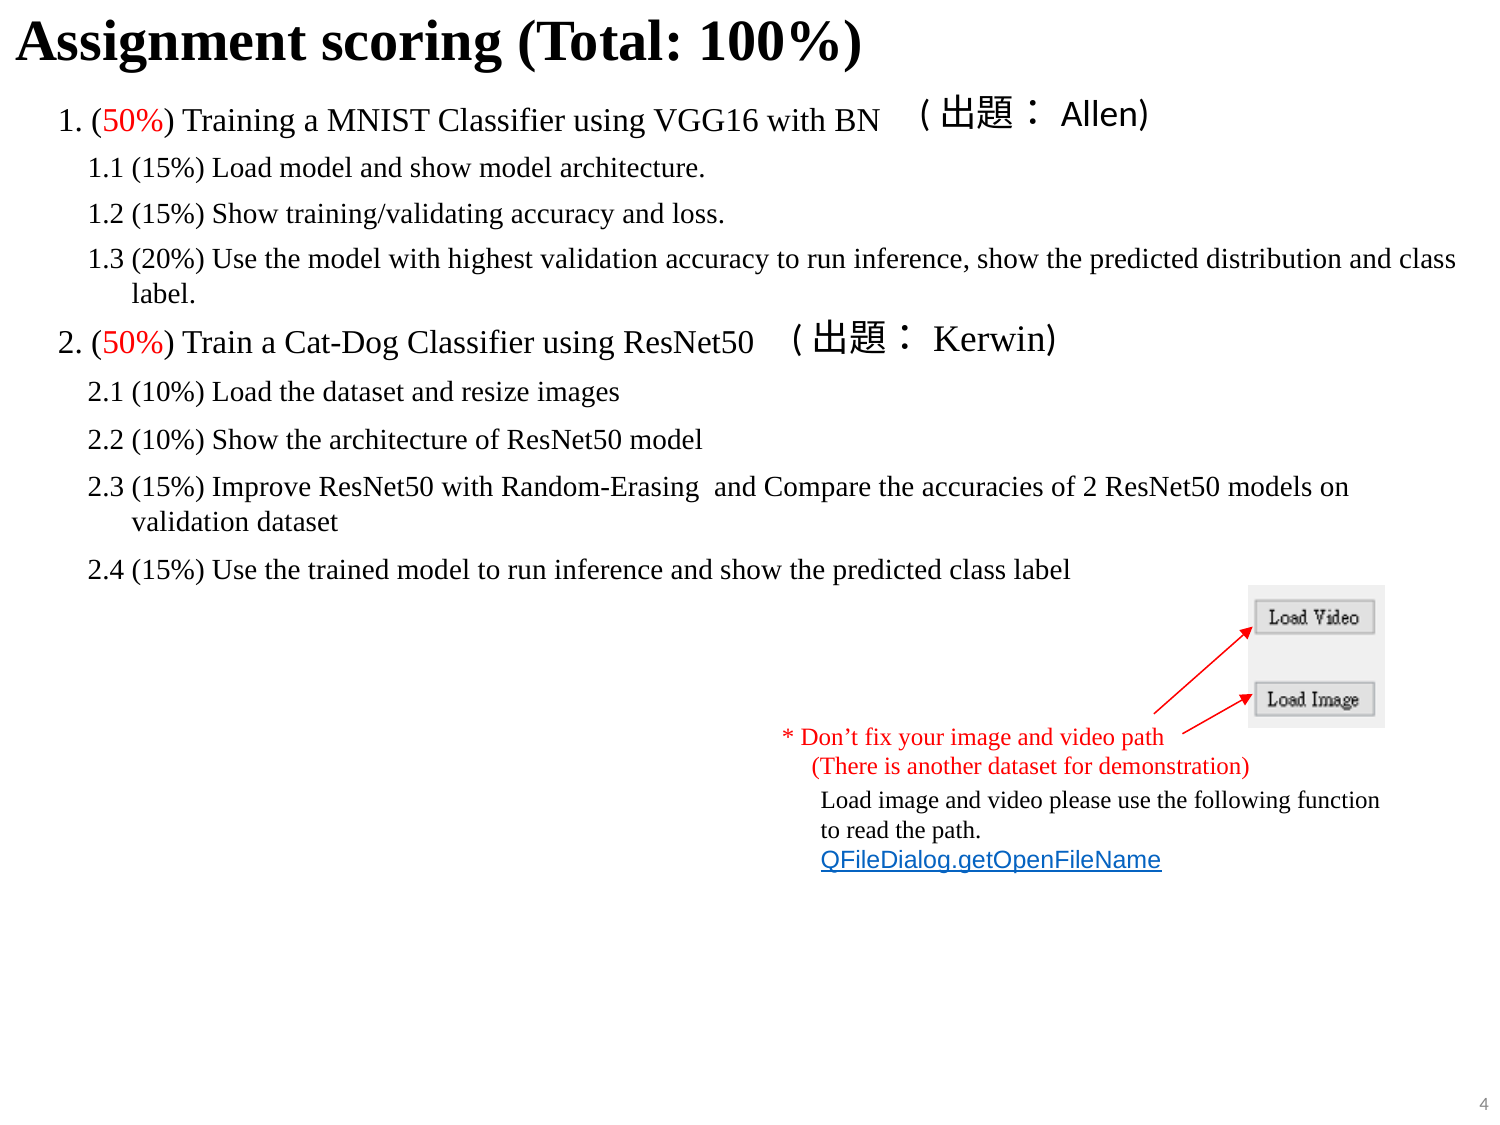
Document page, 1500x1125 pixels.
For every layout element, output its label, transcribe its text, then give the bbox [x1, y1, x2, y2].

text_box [1153, 626, 1253, 715]
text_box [1182, 721, 1253, 734]
list 1. (50%) Training a MNIST Classifier using VGG16 with BN 1.1 (15%) Load model and show model architecture. 1.2 (15%) Show training/validating accuracy and loss. 1.3 (20%) Use the model with highest validation accuracy to run inference, show the predicted distribution and class label. 2. (50%) Train a Cat-Dog Classifier using ResNet50 2.1 (10%) Load the dataset and resize images 2.2 (10%) Show the architecture of ResNet50 model 2.3 (15%) Improve ResNet50 with Random-Erasing and Compare the accuracies of 2 ResNet50 models on validation dataset 2.4 (15%) Use the trained model to run inference and show the predicted class label [42, 83, 1481, 1125]
title Assignment scoring (Total: 100%) [0, 1, 1294, 82]
text_box (出題：Allen) [904, 81, 1233, 142]
picture [1248, 585, 1385, 728]
text_box (出題：Kerwin) [776, 307, 1105, 367]
text_box * Don’t fix your image and video path (There is another dataset for demonstration) [767, 712, 1279, 788]
slide_number 4 [1162, 1080, 1500, 1125]
text_box Load image and video please use the following function to read the path. QFileDialog.getOpenFileName [805, 776, 1404, 882]
